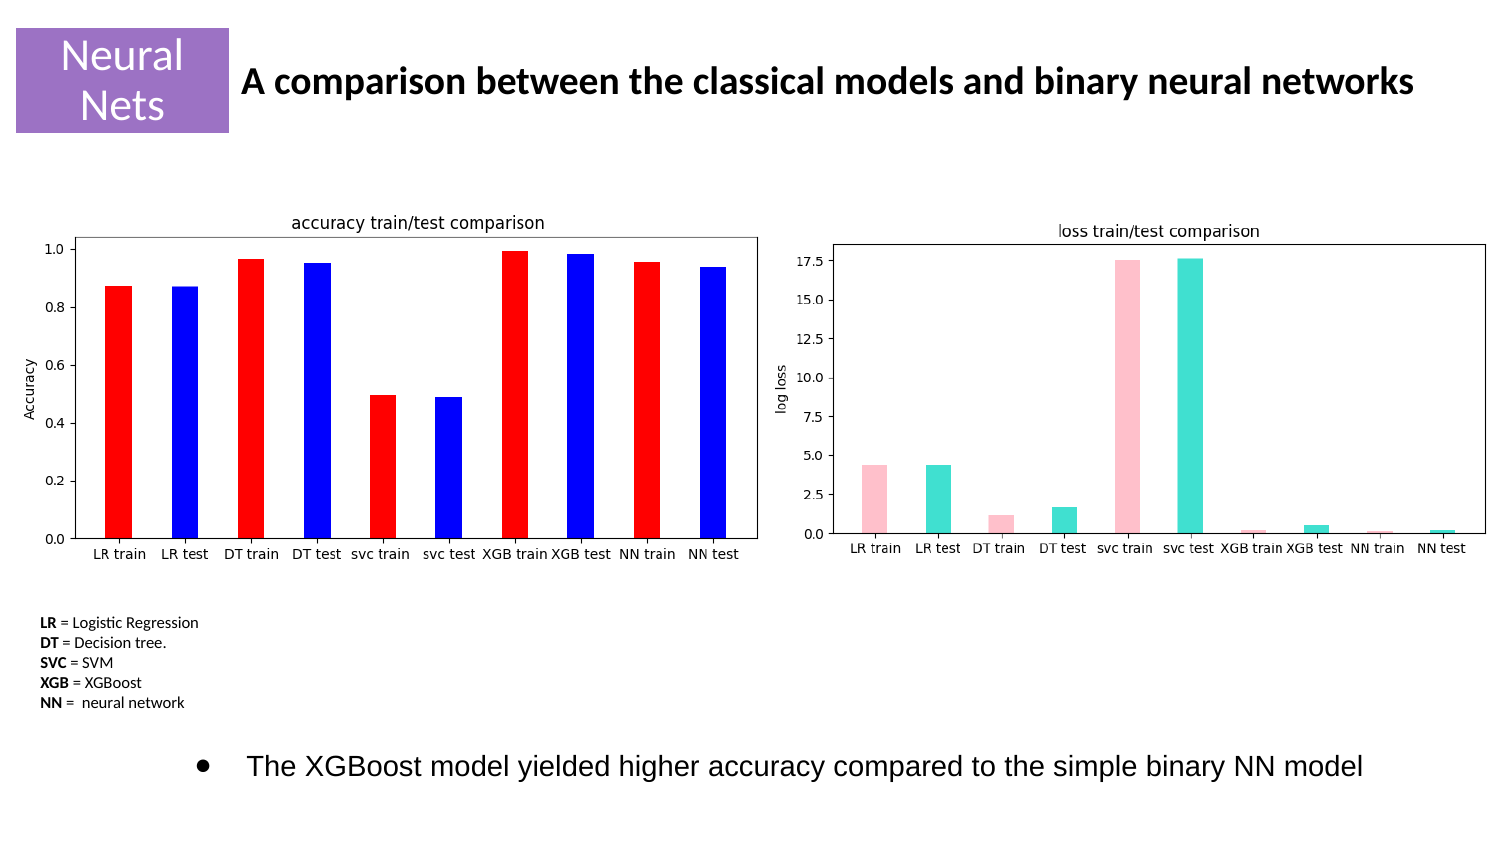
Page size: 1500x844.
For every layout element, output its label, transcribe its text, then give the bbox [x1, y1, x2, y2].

text_box A comparison between the classical models and binary neural networks [233, 49, 1500, 109]
picture [770, 198, 1494, 574]
picture [16, 189, 764, 581]
text_box The XGBoost model yielded higher accuracy compared to the simple binary NN model [75, 732, 1461, 798]
text_box LR = Logistic Regression DT = Decision tree. SVC = SVM XGB = XGBoost NN = neural network [29, 606, 216, 718]
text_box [15, 26, 230, 135]
